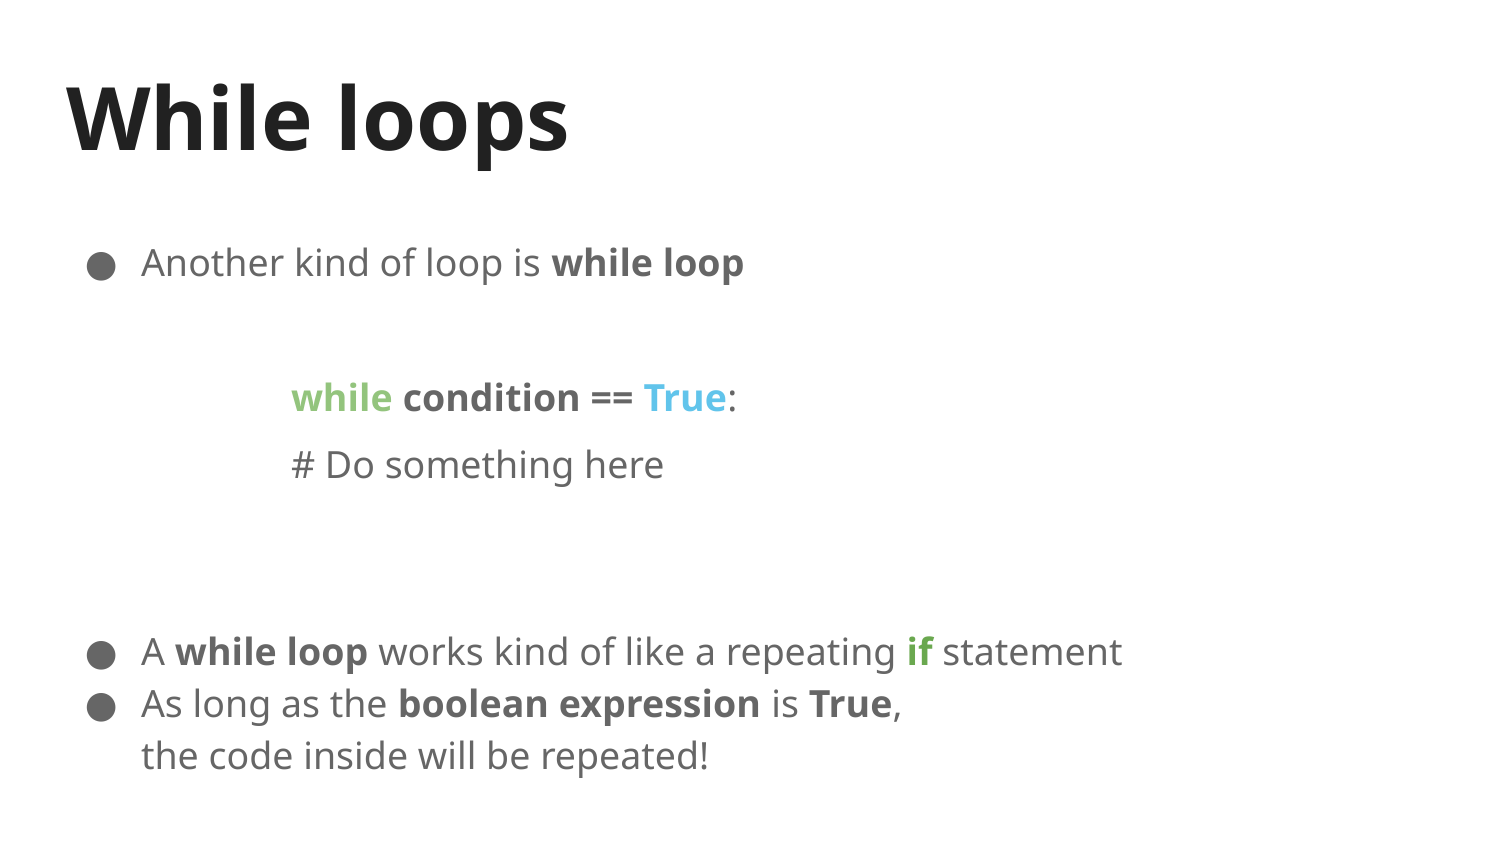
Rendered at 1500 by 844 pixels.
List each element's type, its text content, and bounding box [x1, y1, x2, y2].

list Another kind of loop is while loop while condition == True: # Do something here A while loop works kind of like a repeating if statement As long as the boolean expression is True, the code inside will be repeated! [51, 201, 1449, 786]
title While loops [51, 48, 1449, 180]
